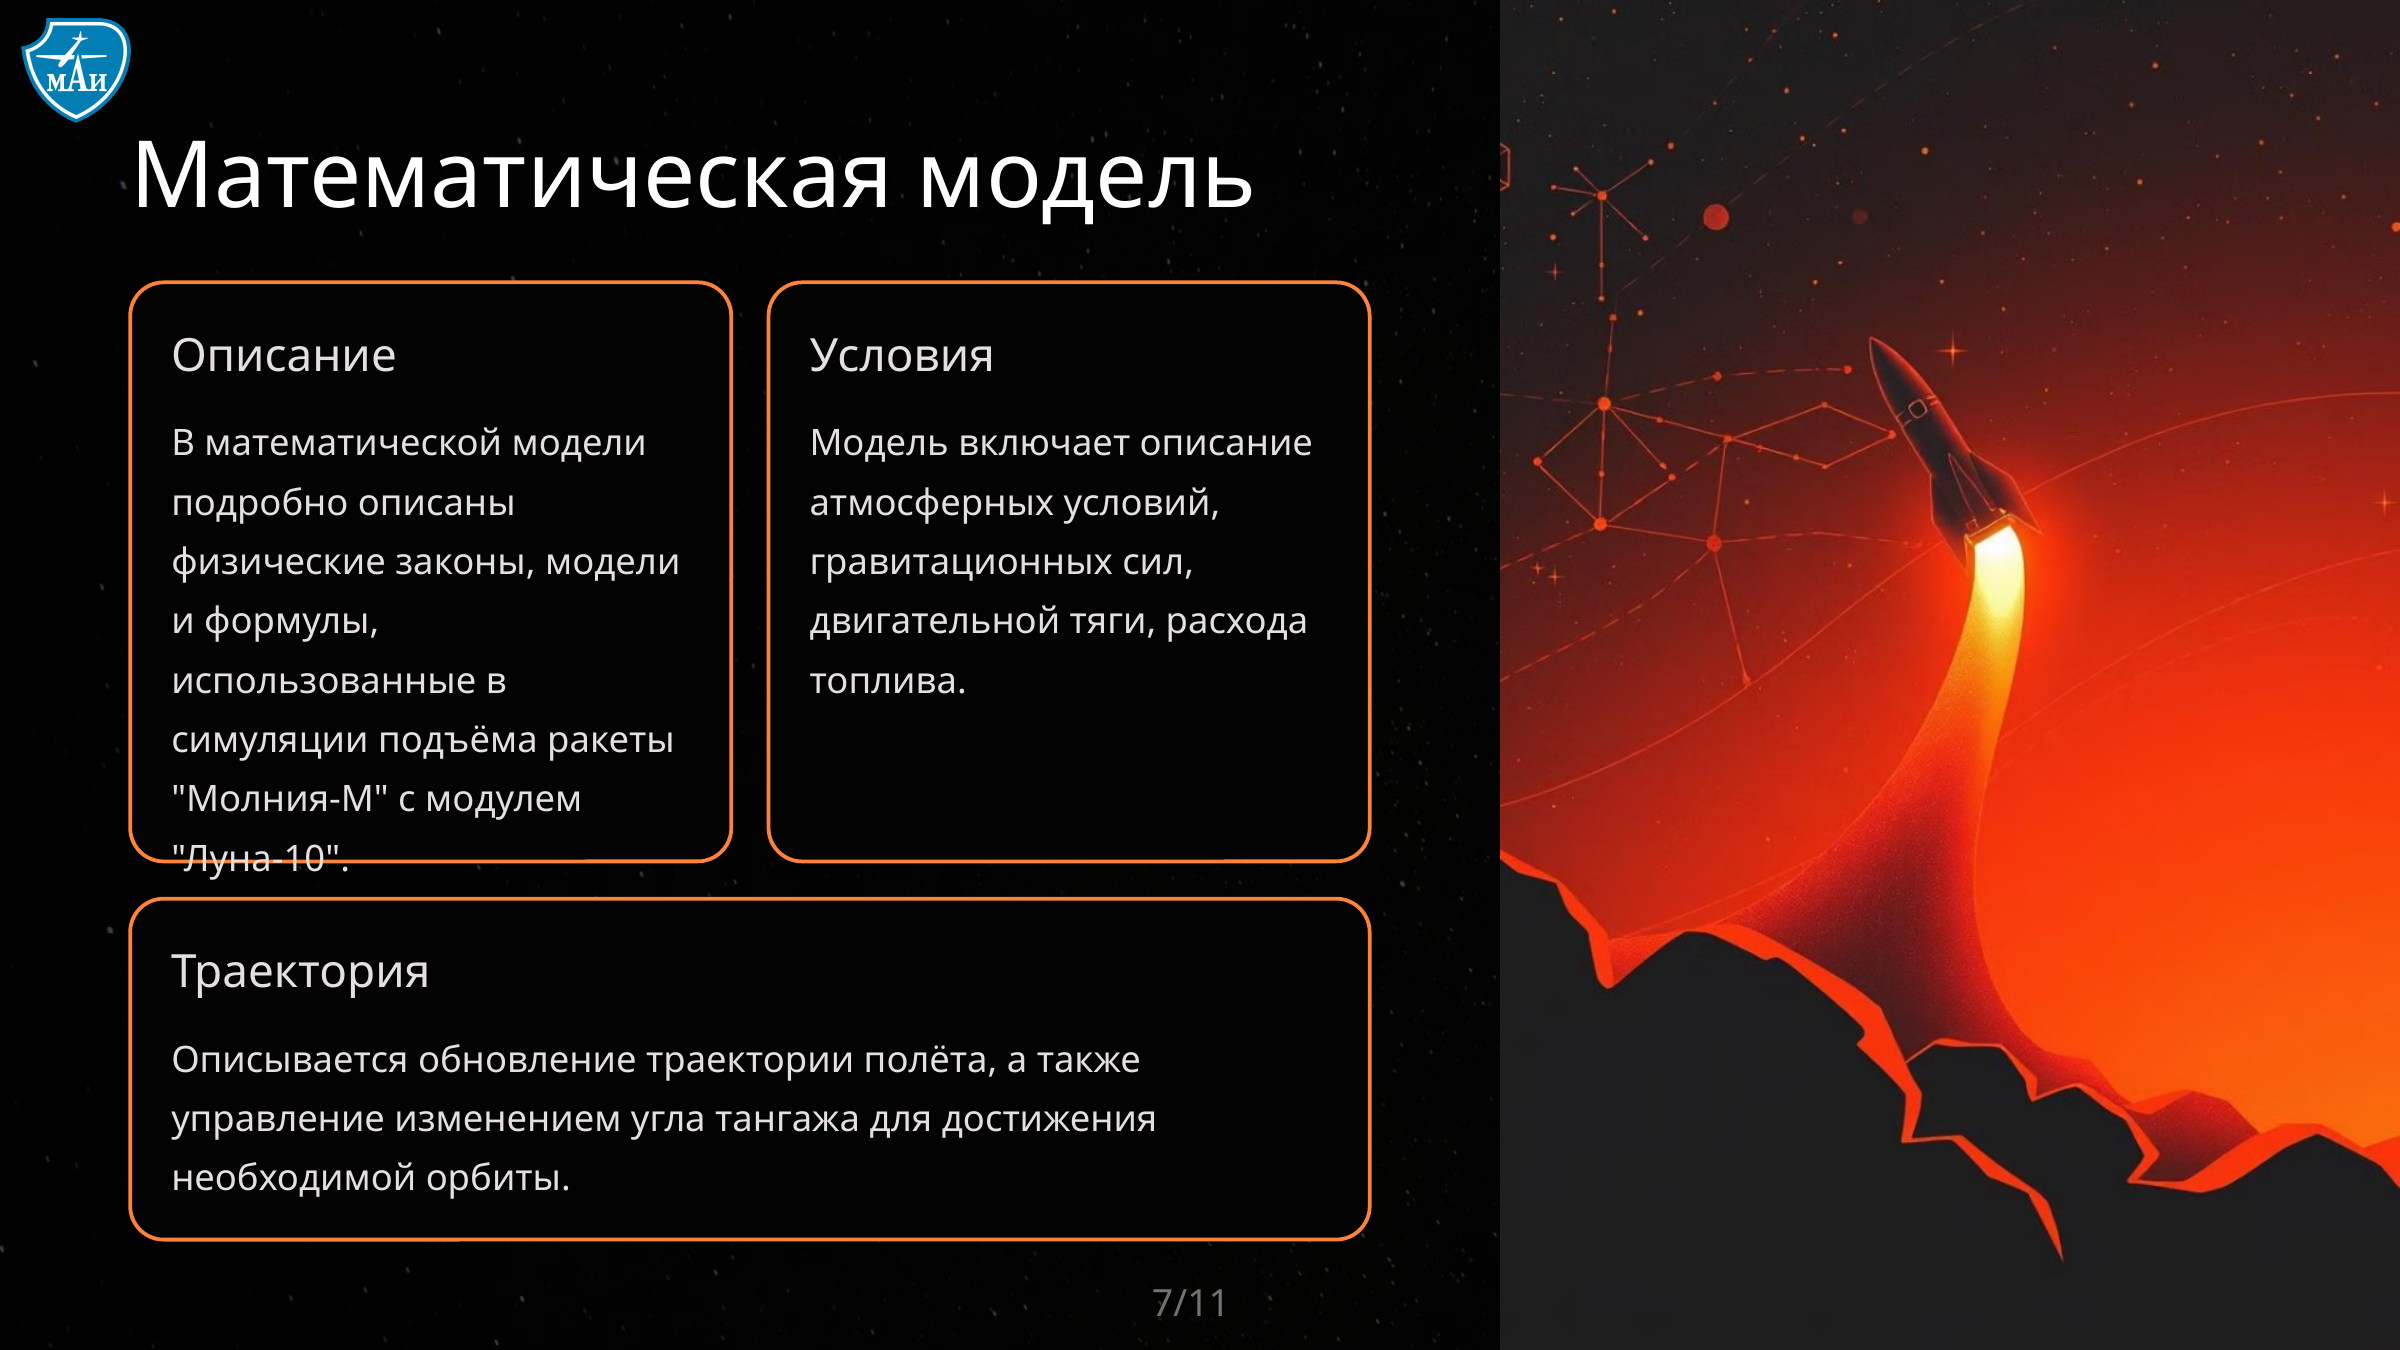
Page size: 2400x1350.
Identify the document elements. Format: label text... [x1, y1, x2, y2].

text_box Условия [809, 323, 1275, 382]
text_box [130, 898, 1370, 1240]
text_box Описание [171, 323, 637, 382]
text_box Траектория [171, 939, 637, 998]
text_box В математической модели подробно описаны физические законы, модели и формулы, использованные в симуляции подъёма ракеты "Молния-М" с модулем "Луна-10". [171, 403, 691, 821]
text_box [768, 282, 1370, 862]
picture [0, 0, 2400, 1350]
text_box 7/11 [1137, 1271, 1263, 1331]
text_box Описывается обновление траектории полёта, а также управление изменением угла тангажа для достижения необходимой орбиты. [171, 1020, 1329, 1199]
text_box Модель включает описание атмосферных условий, гравитационных сил, двигательной тяги, расхода топлива. [809, 403, 1329, 702]
text_box Математическая модель [130, 110, 1250, 227]
text_box [130, 282, 732, 862]
